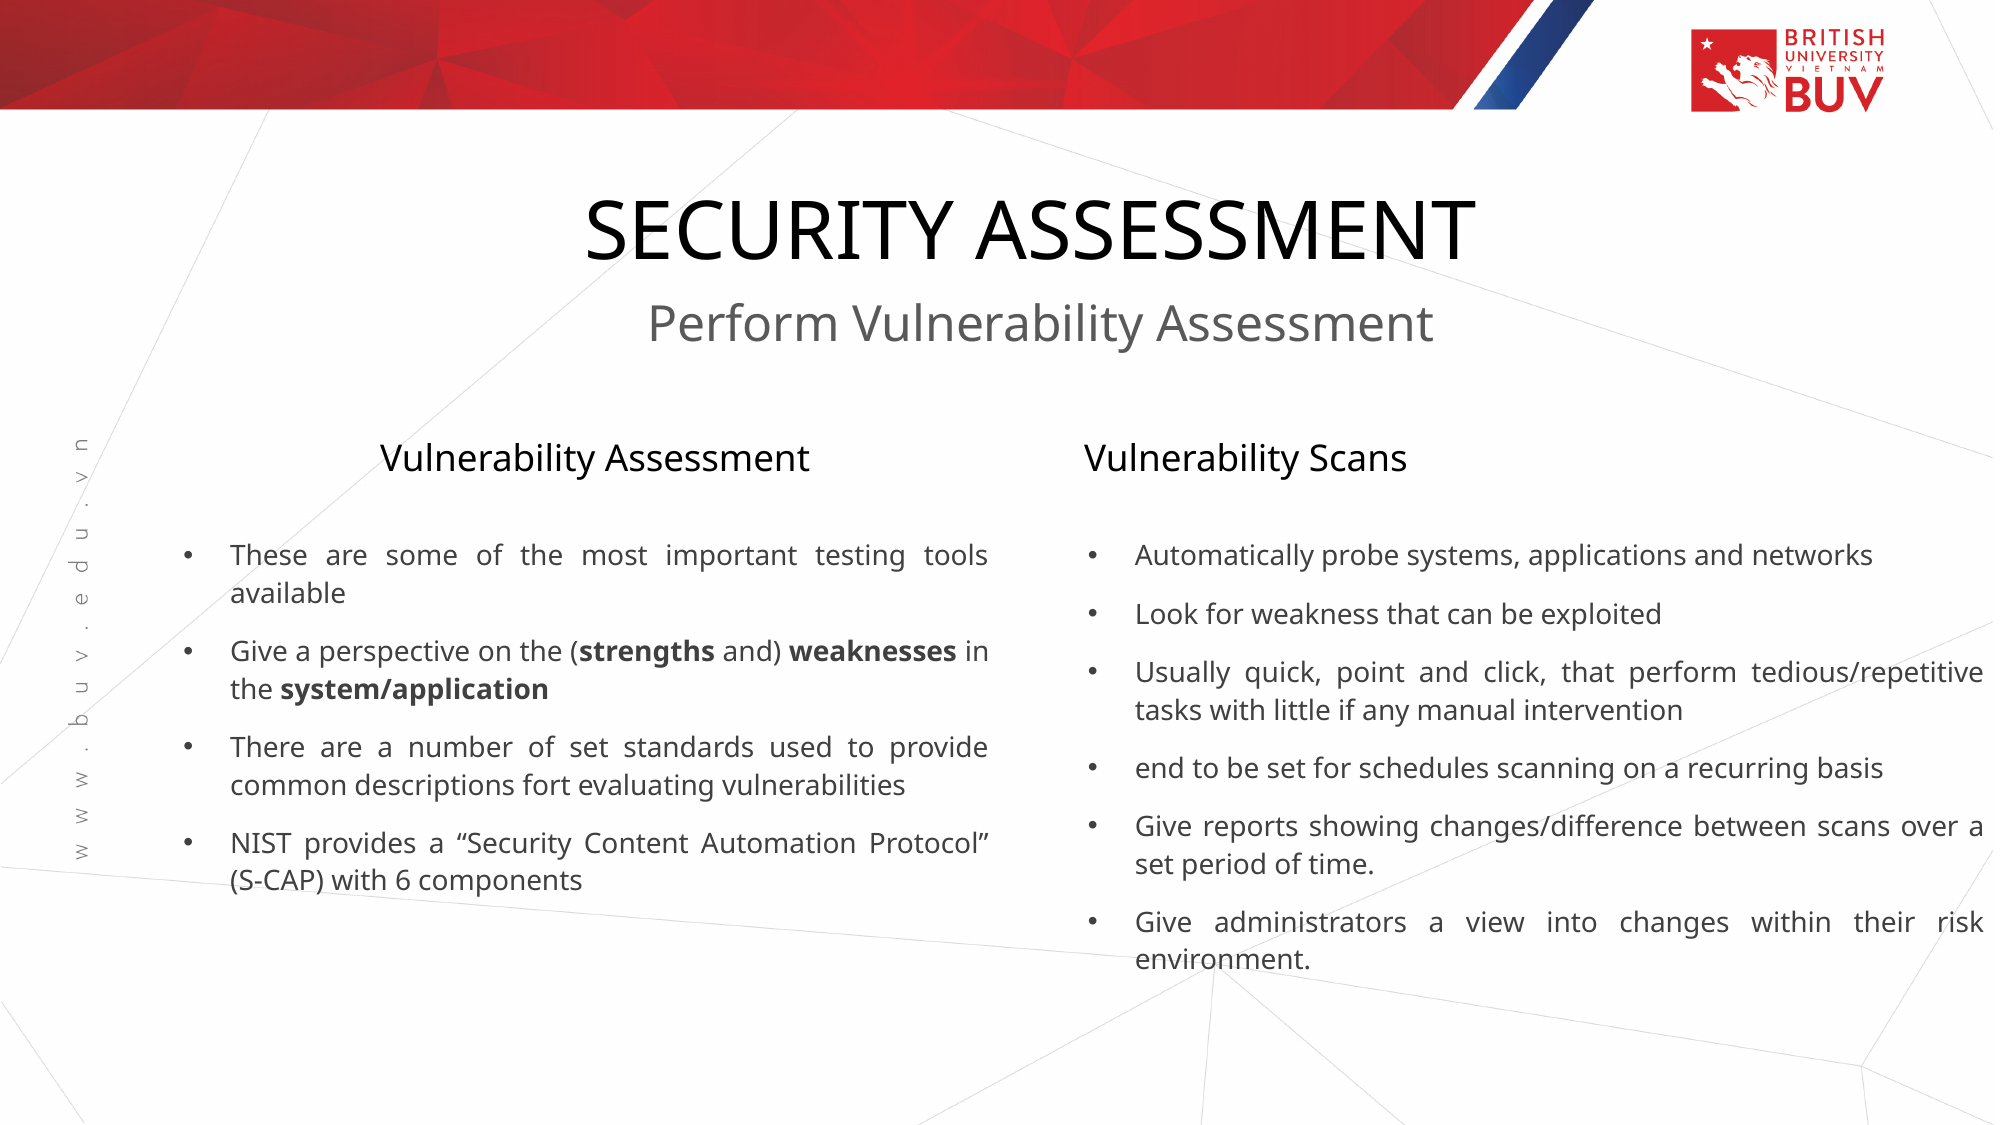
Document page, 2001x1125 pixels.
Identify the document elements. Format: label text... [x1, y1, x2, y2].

picture [0, 0, 1994, 1125]
list Vulnerability Scans [1069, 432, 1717, 499]
list Perform Vulnerability Assessment [365, 291, 1717, 363]
list Automatically probe systems, applications and networks Look for weakness that can be exploited Usually quick, point and click, that perform tedious/repetitive tasks with little if any manual intervention end to be set for schedules scanning on a recurring basis Give reports showing changes/difference between scans over a set period of time. Give administrators a view into changes within their risk environment. [1073, 526, 2000, 1125]
list Vulnerability Assessment [365, 432, 1004, 499]
title Security assessment [365, 198, 1717, 268]
list These are some of the most important testing tools available Give a perspective on the (strengths and) weaknesses in the system/application There are a number of set standards used to provide common descriptions fort evaluating vulnerabilities NIST provides a “Security Content Automation Protocol” (S-CAP) with 6 components [168, 526, 1005, 1125]
